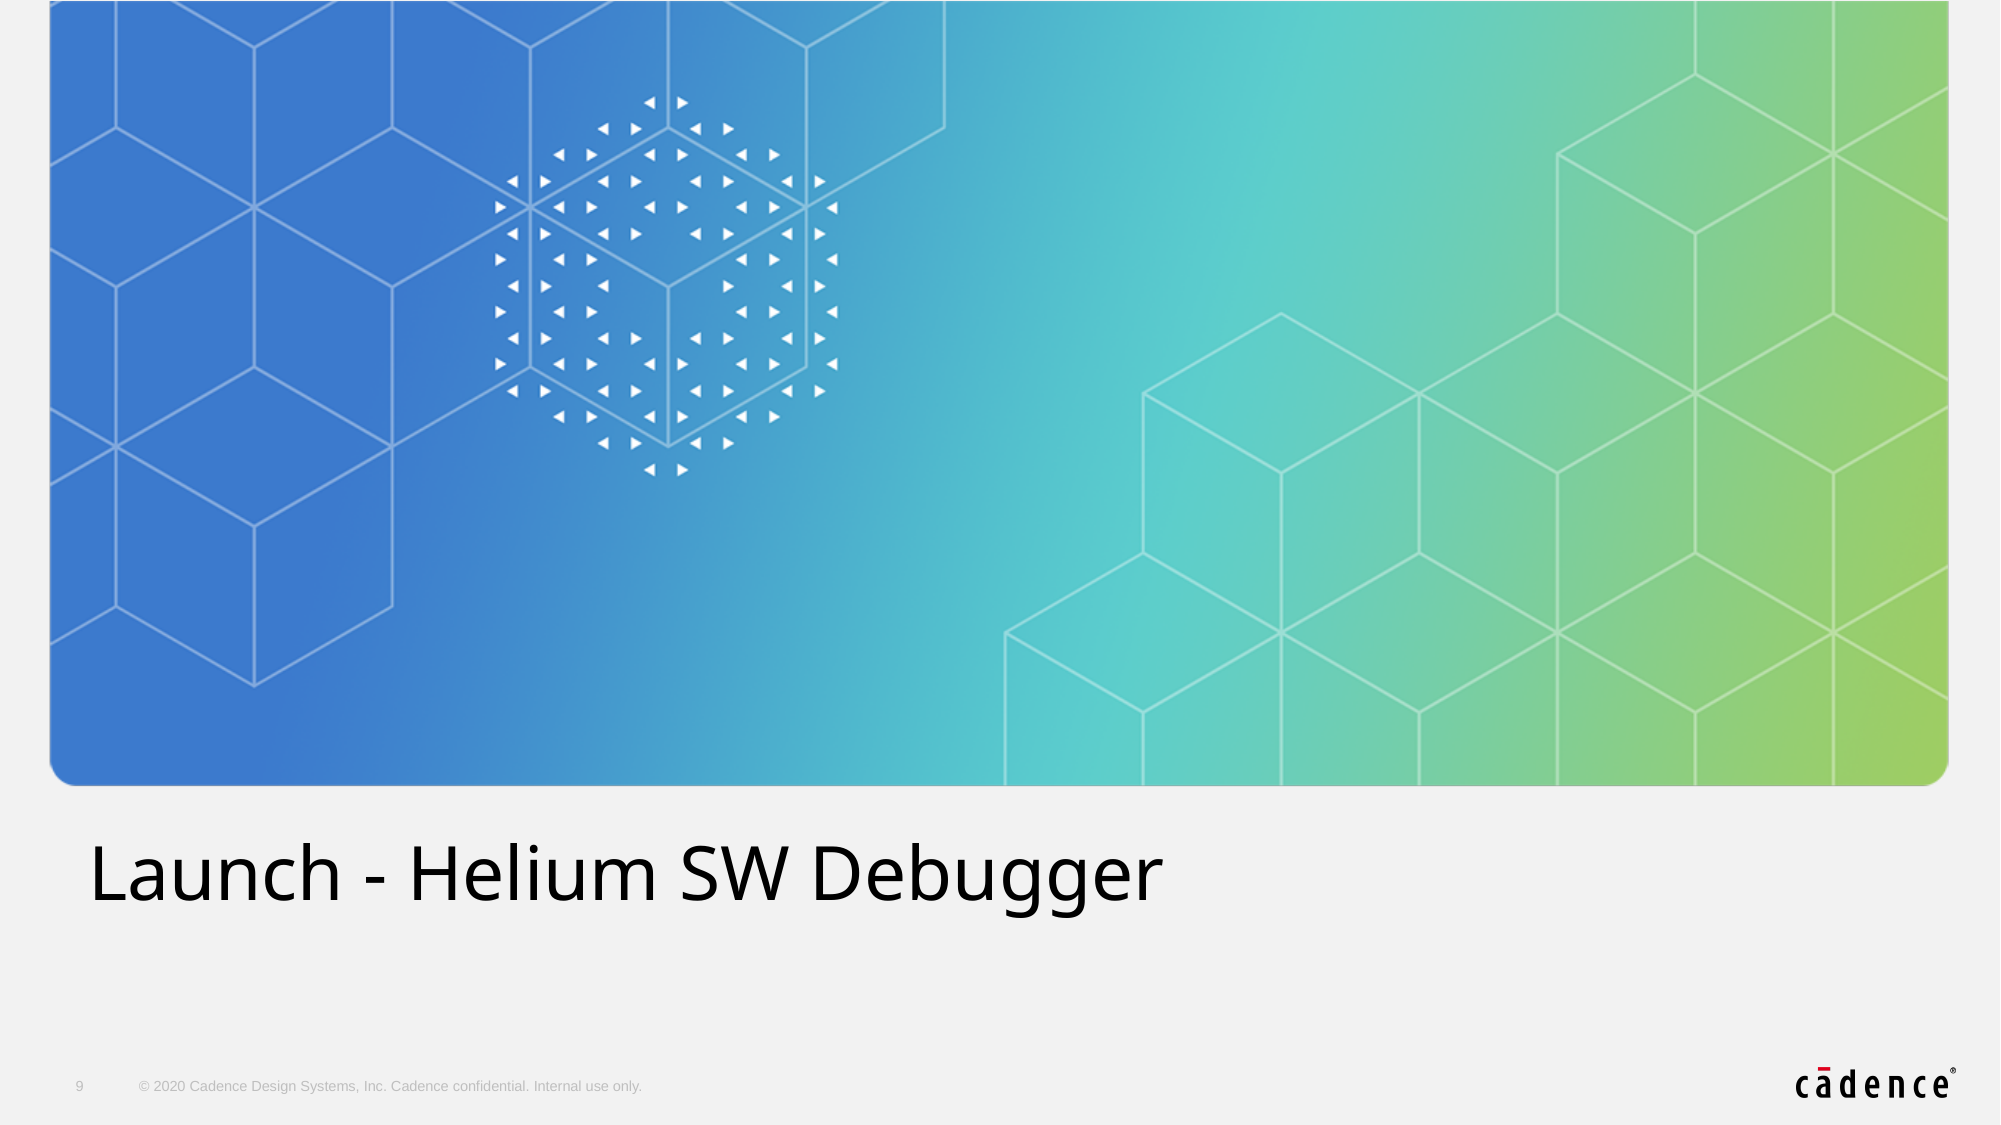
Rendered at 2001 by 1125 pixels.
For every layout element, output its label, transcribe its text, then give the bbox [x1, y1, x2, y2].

title Launch - Helium SW Debugger [73, 818, 1910, 936]
picture [0, 1, 2000, 1125]
